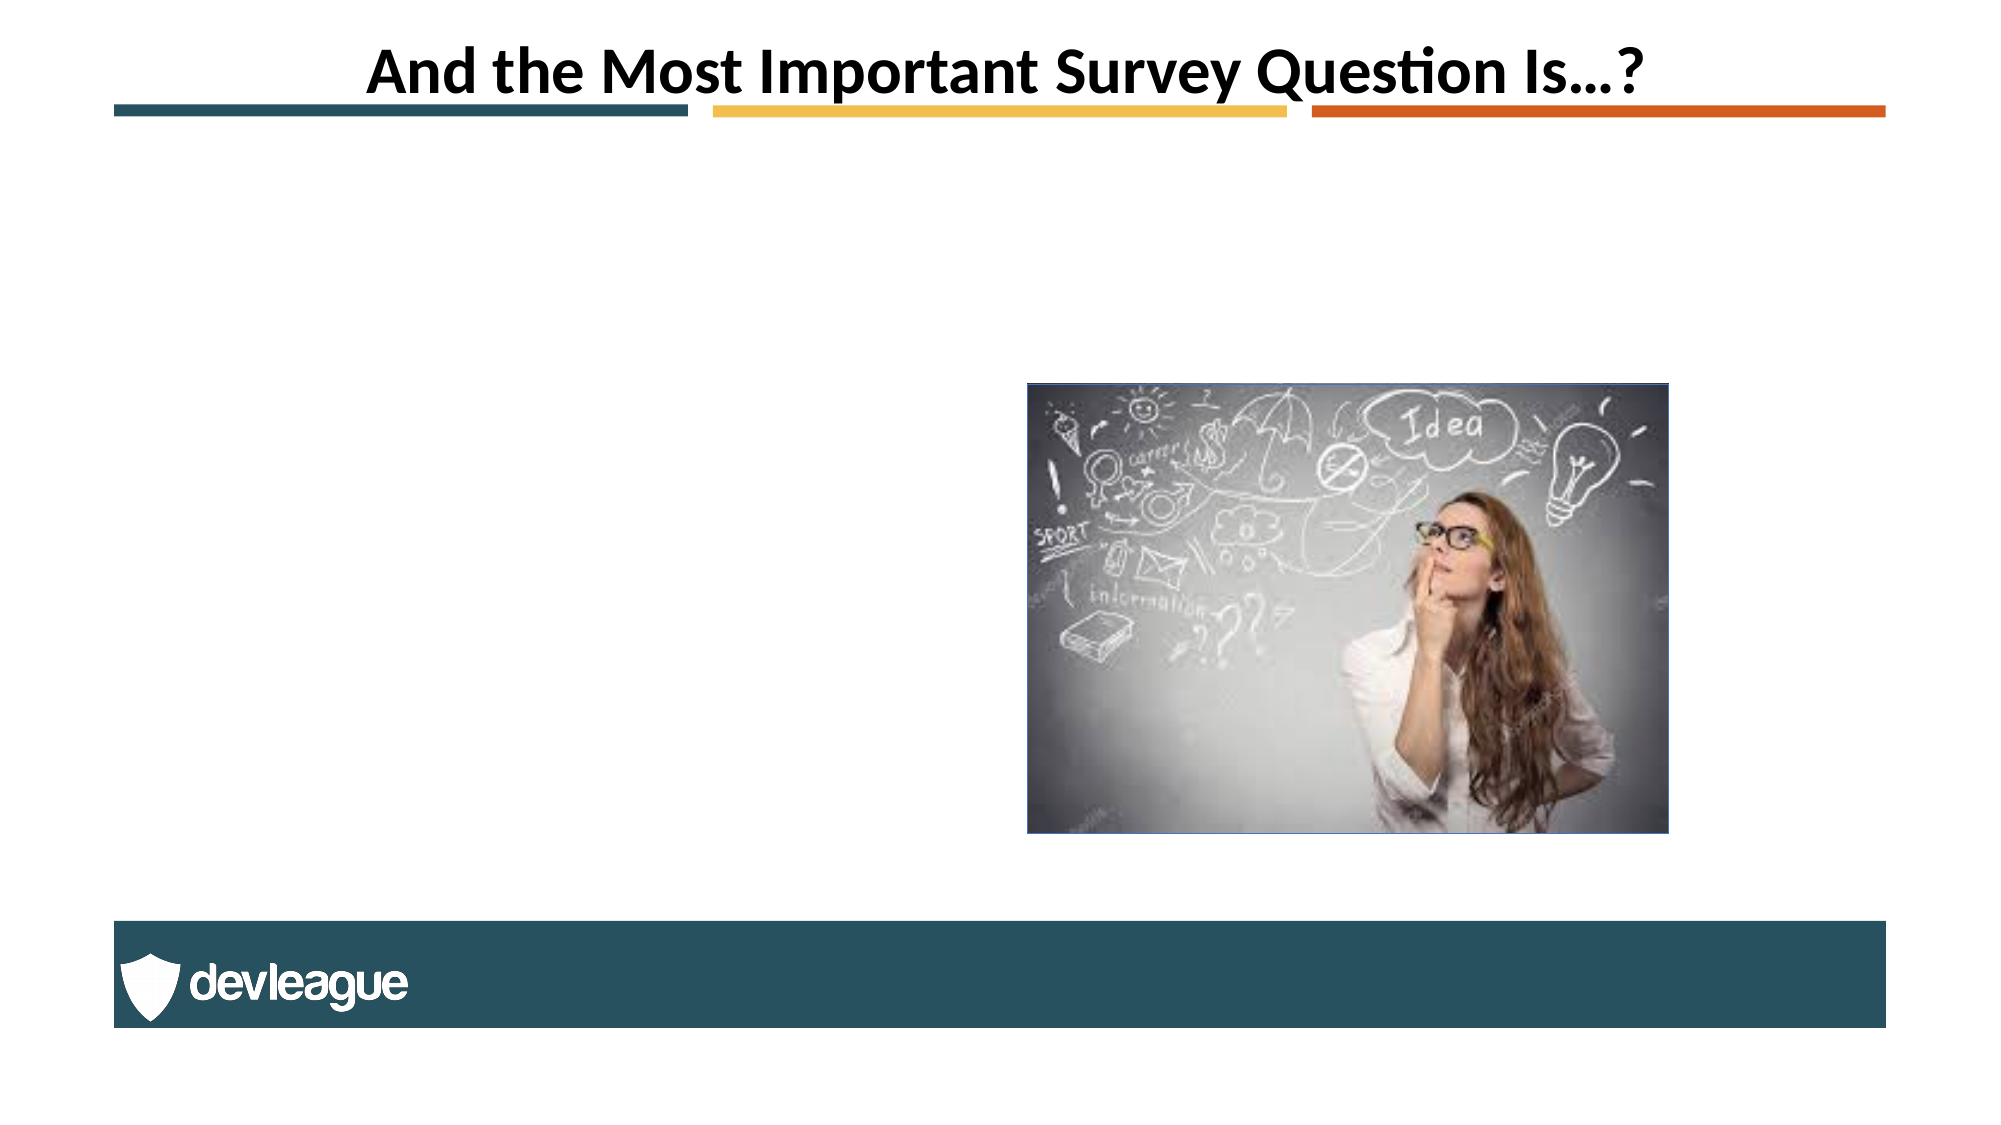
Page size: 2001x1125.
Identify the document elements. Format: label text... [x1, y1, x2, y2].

text_box And the Most Important Survey Question Is…? [351, 19, 1663, 115]
picture [1027, 383, 1669, 834]
picture [120, 953, 412, 1022]
text_box [113, 103, 689, 117]
text_box [113, 920, 1887, 1029]
text_box [1311, 104, 1887, 118]
text_box [712, 104, 1288, 118]
